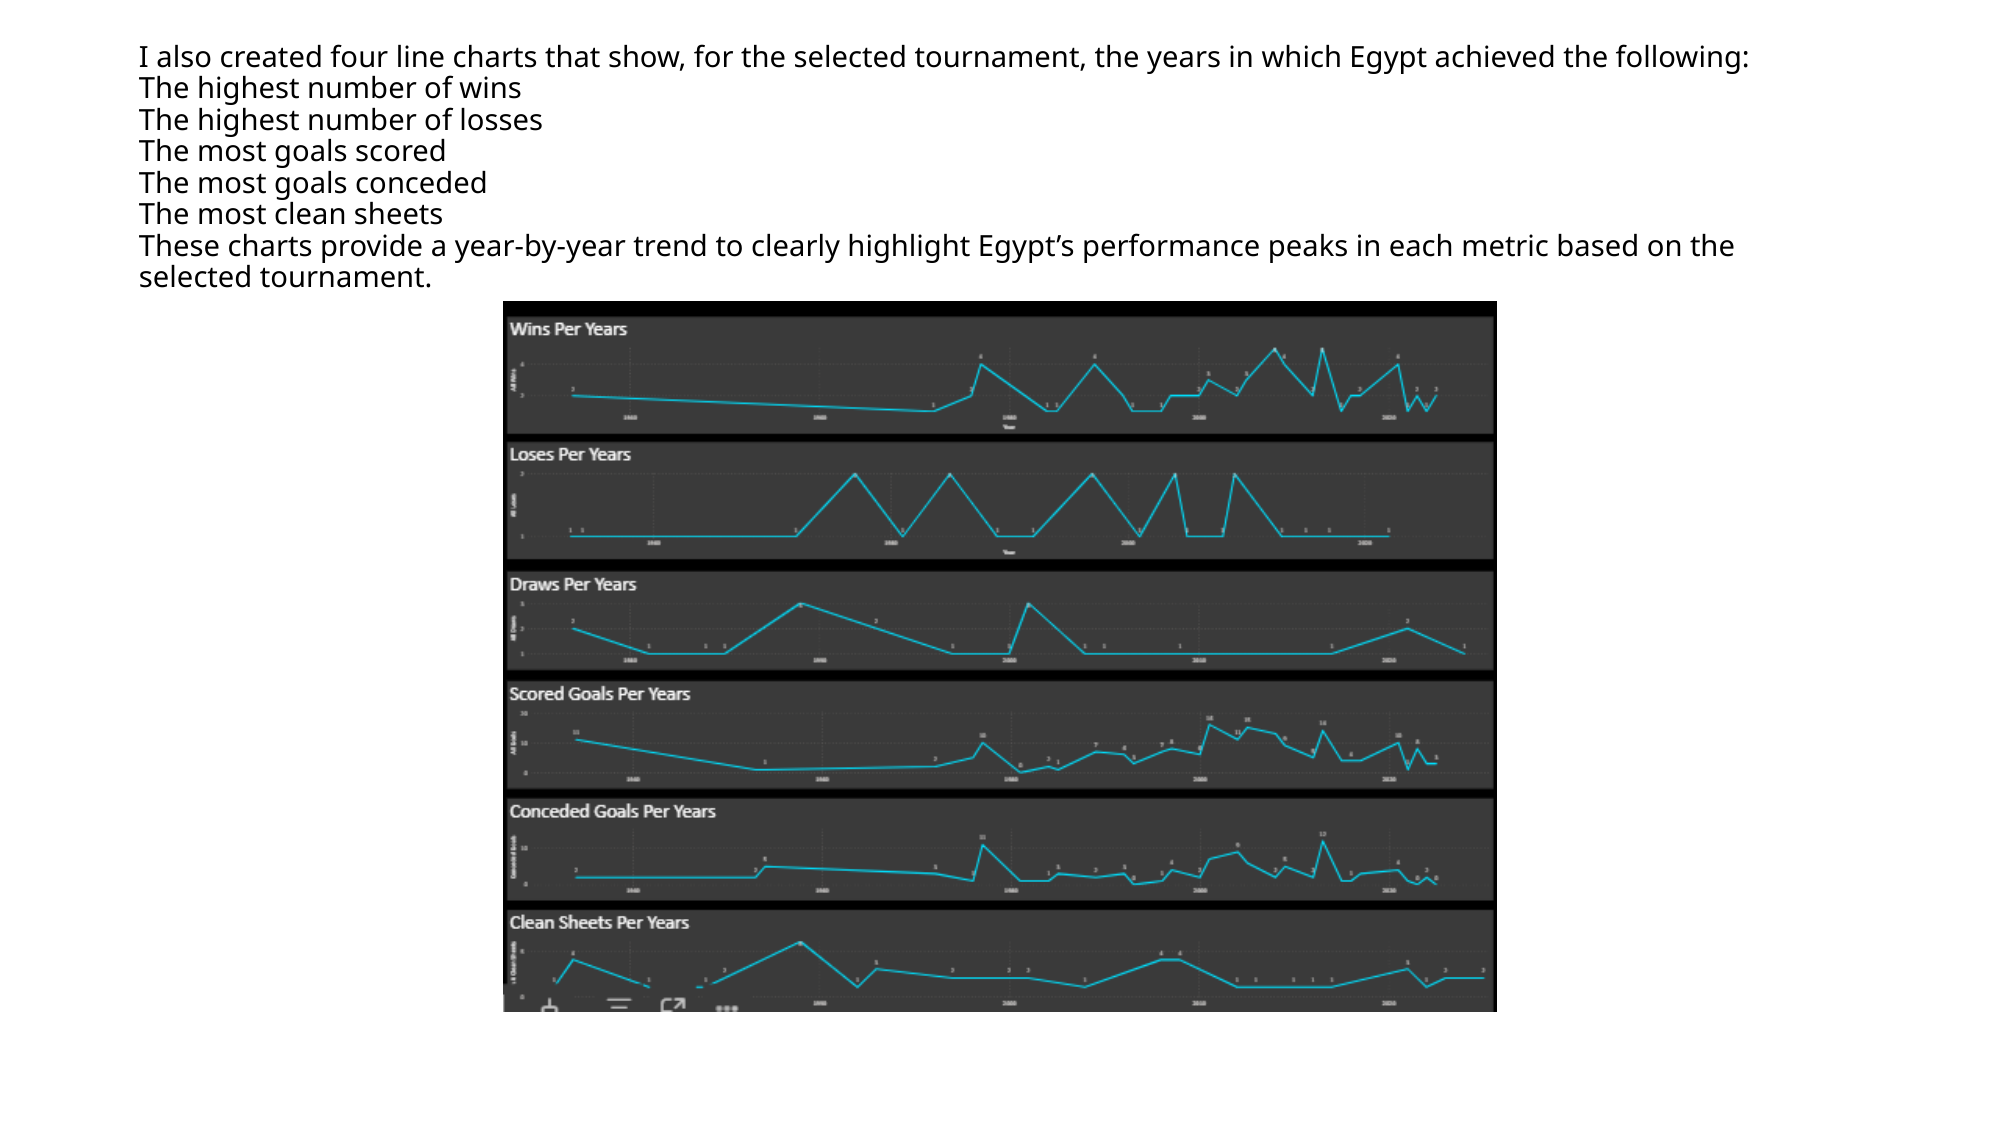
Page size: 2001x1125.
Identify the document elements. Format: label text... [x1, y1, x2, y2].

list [502, 301, 1497, 1012]
title I also created four line charts that show, for the selected tournament, the years in which Egypt achieved the following: The highest number of wins The highest number of losses The most goals scored The most goals conceded The most clean sheets These charts provide a year-by-year trend to clearly highlight Egypt’s performance peaks in each metric based on the selected tournament. [123, 59, 1863, 312]
